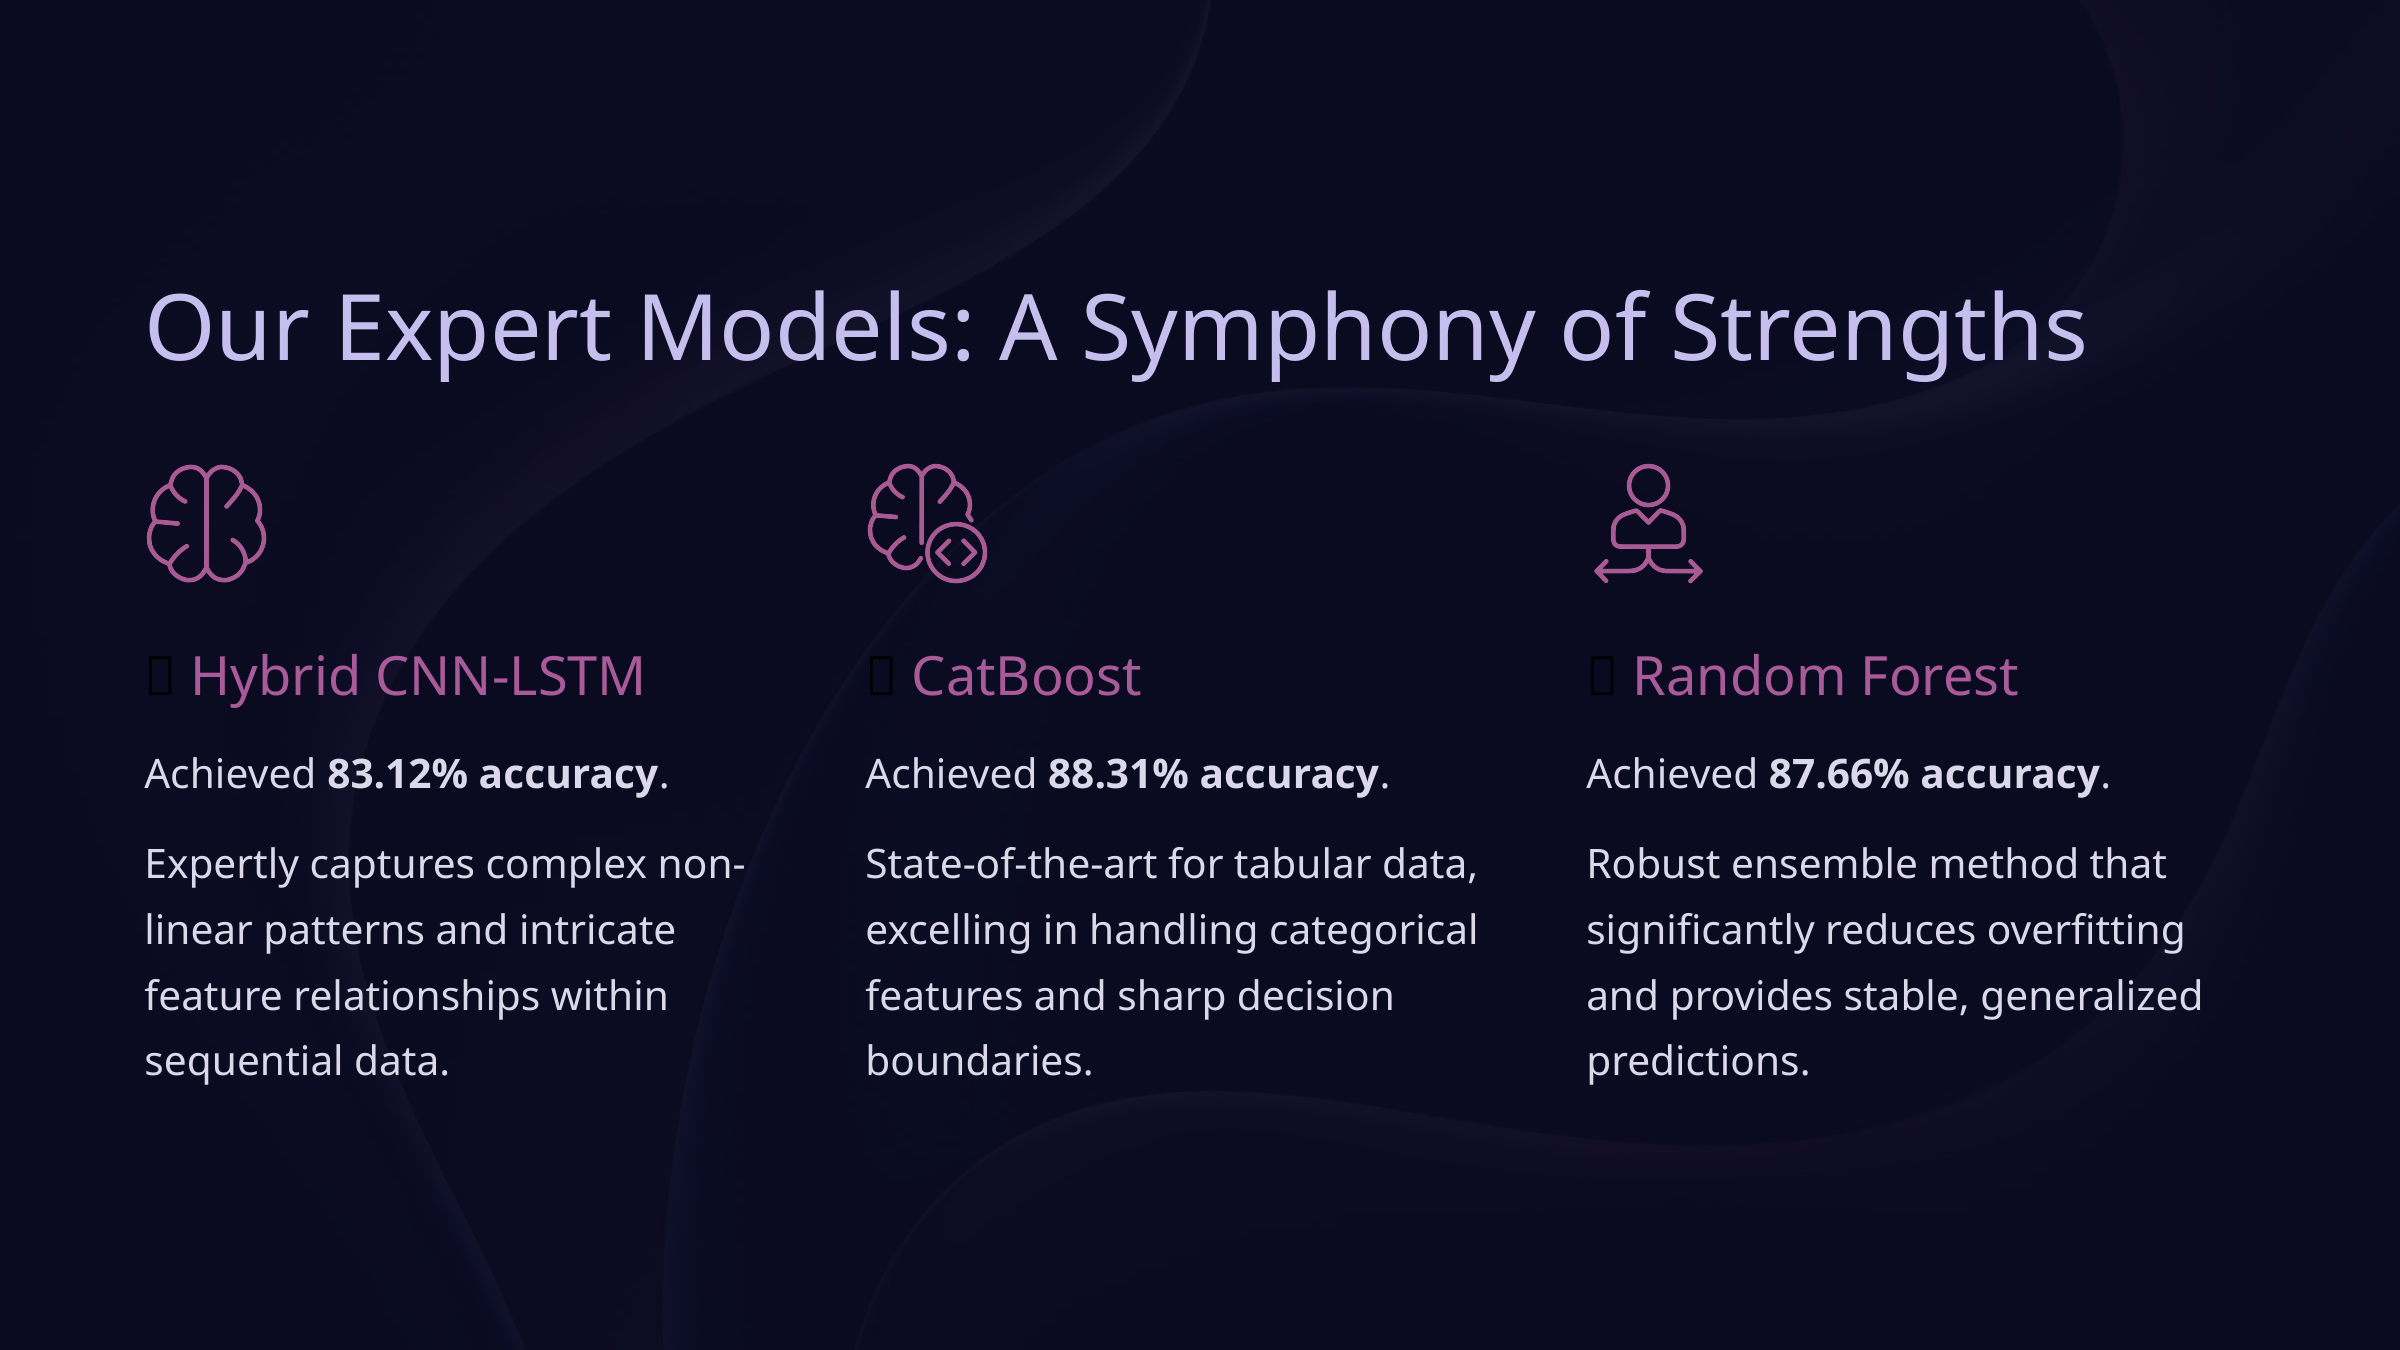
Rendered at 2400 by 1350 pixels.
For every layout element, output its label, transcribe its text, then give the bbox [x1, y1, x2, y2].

picture [865, 461, 990, 586]
text_box 🌲 CatBoost [865, 636, 1417, 706]
picture [144, 461, 269, 586]
text_box Expertly captures complex non-linear patterns and intricate feature relationships within sequential data. [144, 821, 814, 1020]
text_box State-of-the-art for tabular data, excelling in handling categorical features and sharp decision boundaries. [865, 821, 1535, 1020]
text_box 🧠 Hybrid CNN-LSTM [144, 636, 709, 706]
text_box Robust ensemble method that significantly reduces overfitting and provides stable, generalized predictions. [1586, 821, 2256, 1086]
text_box 🎯 Random Forest [1586, 636, 2137, 706]
text_box Achieved 87.66% accuracy. [1586, 730, 2256, 797]
text_box Achieved 88.31% accuracy. [865, 730, 1535, 797]
text_box Our Expert Models: A Symphony of Strengths [144, 264, 2200, 379]
text_box Achieved 83.12% accuracy. [144, 730, 814, 797]
picture [1586, 461, 1711, 586]
